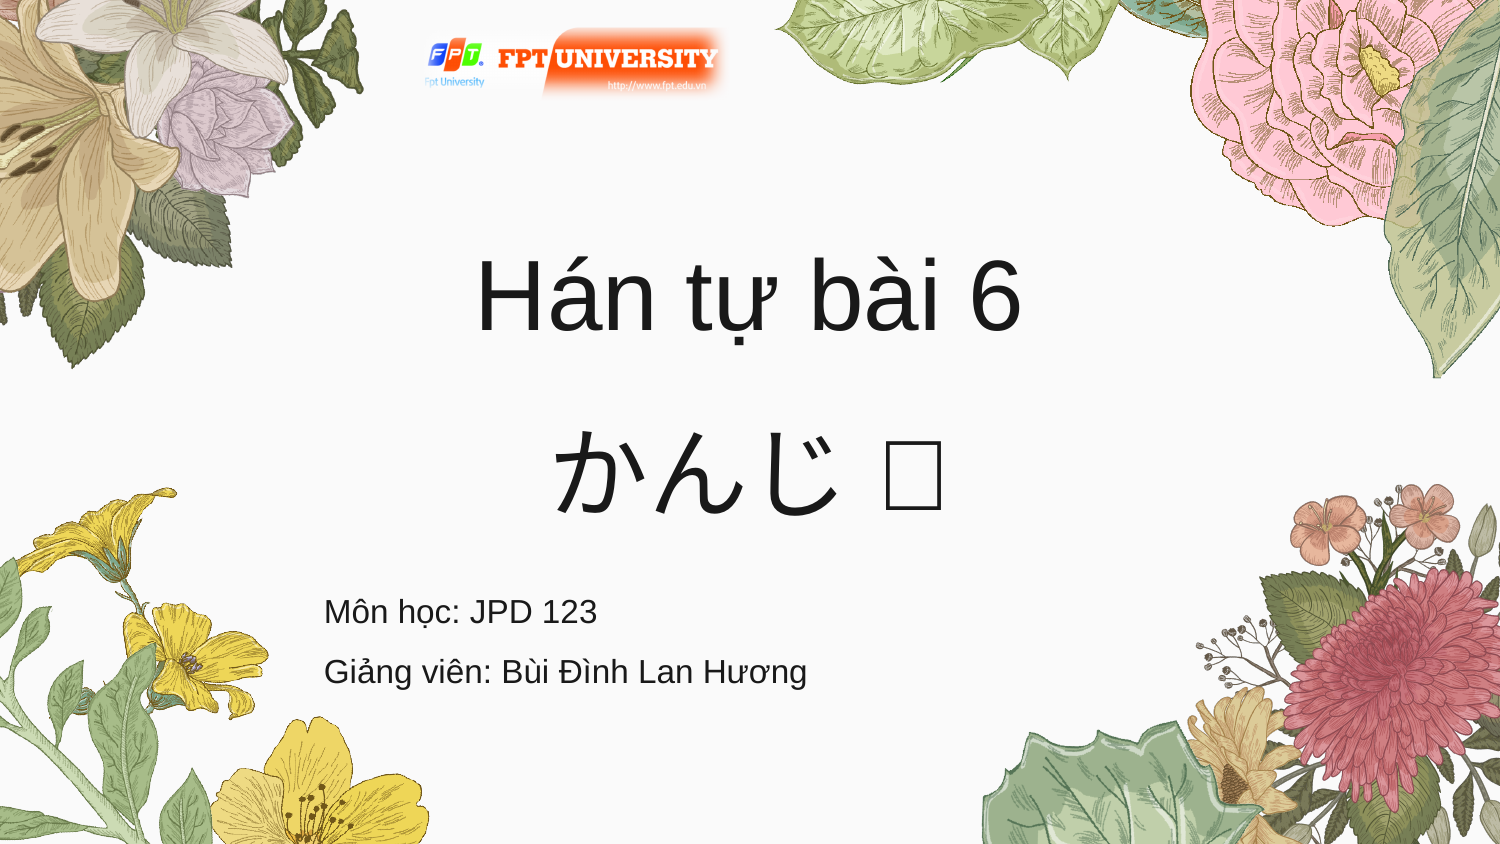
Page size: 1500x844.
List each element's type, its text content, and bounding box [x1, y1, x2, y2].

title Hán tự bài 6 かんじ  [283, 207, 1217, 546]
picture [0, 0, 1500, 844]
subtitle Môn học: JPD 123 Giảng viên: Bùi Đình Lan Hương [283, 555, 1217, 680]
